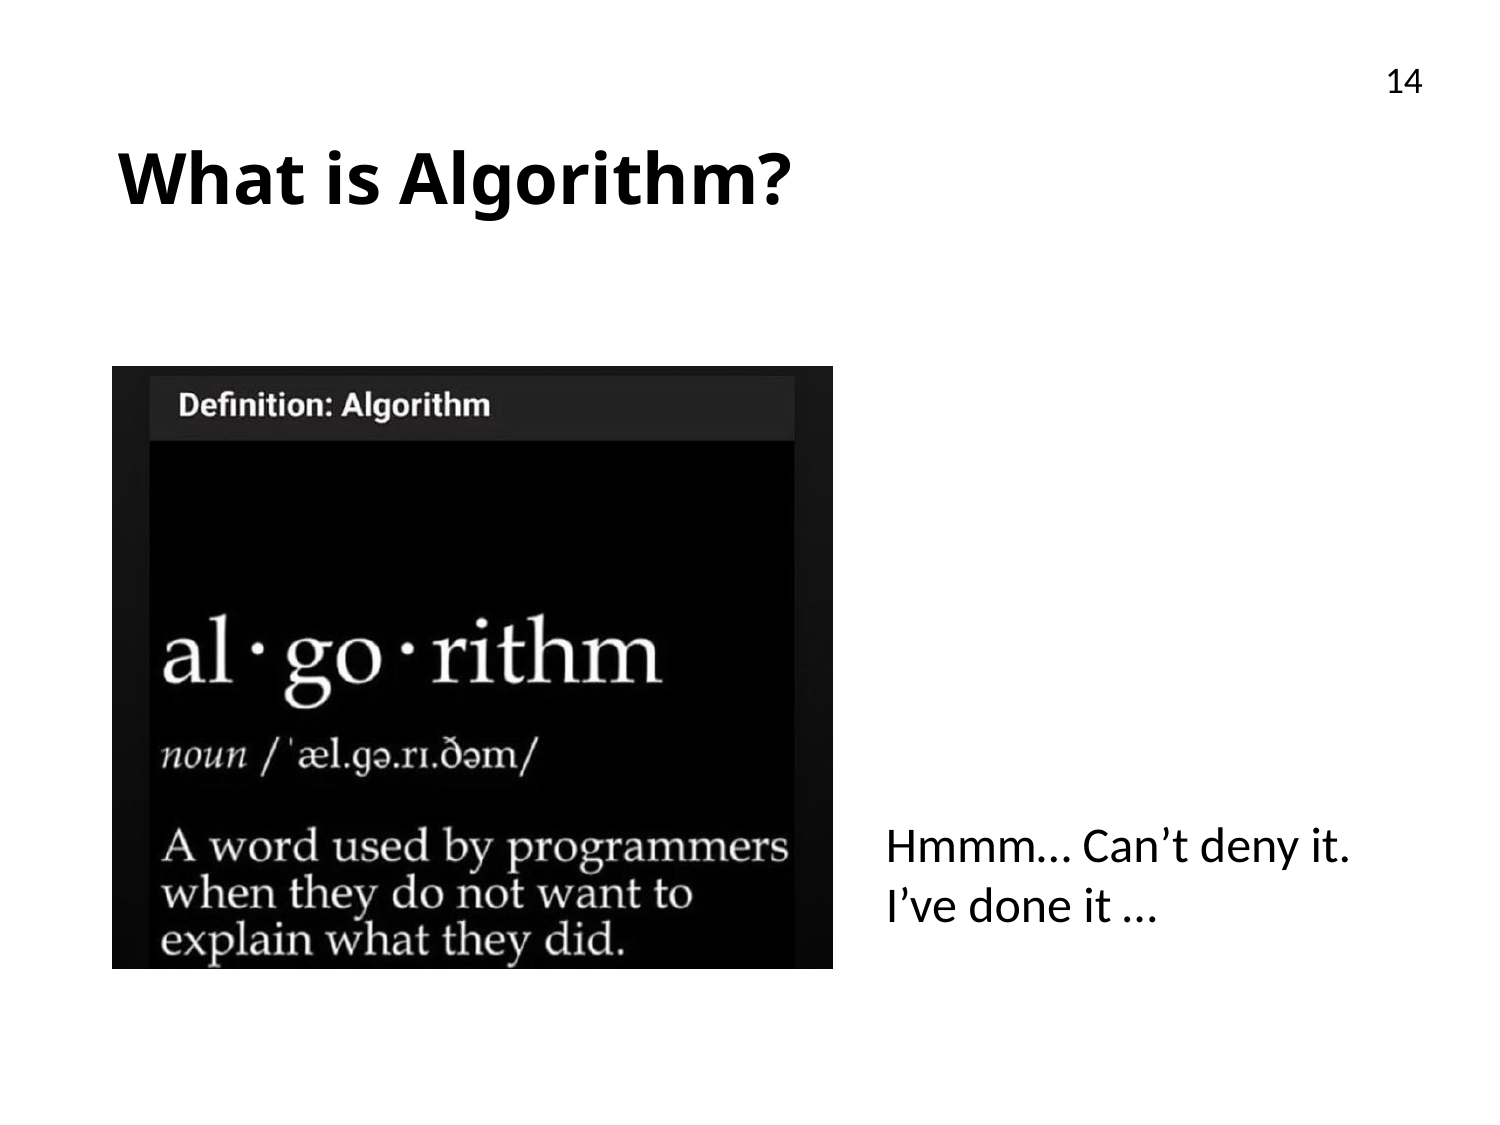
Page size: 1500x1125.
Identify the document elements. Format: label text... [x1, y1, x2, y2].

slide_number 14 [1370, 48, 1500, 175]
title What is Algorithm? [103, 111, 1397, 252]
text_box Hmmm… Can’t deny it. I’ve done it … [871, 805, 1429, 940]
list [112, 366, 833, 969]
